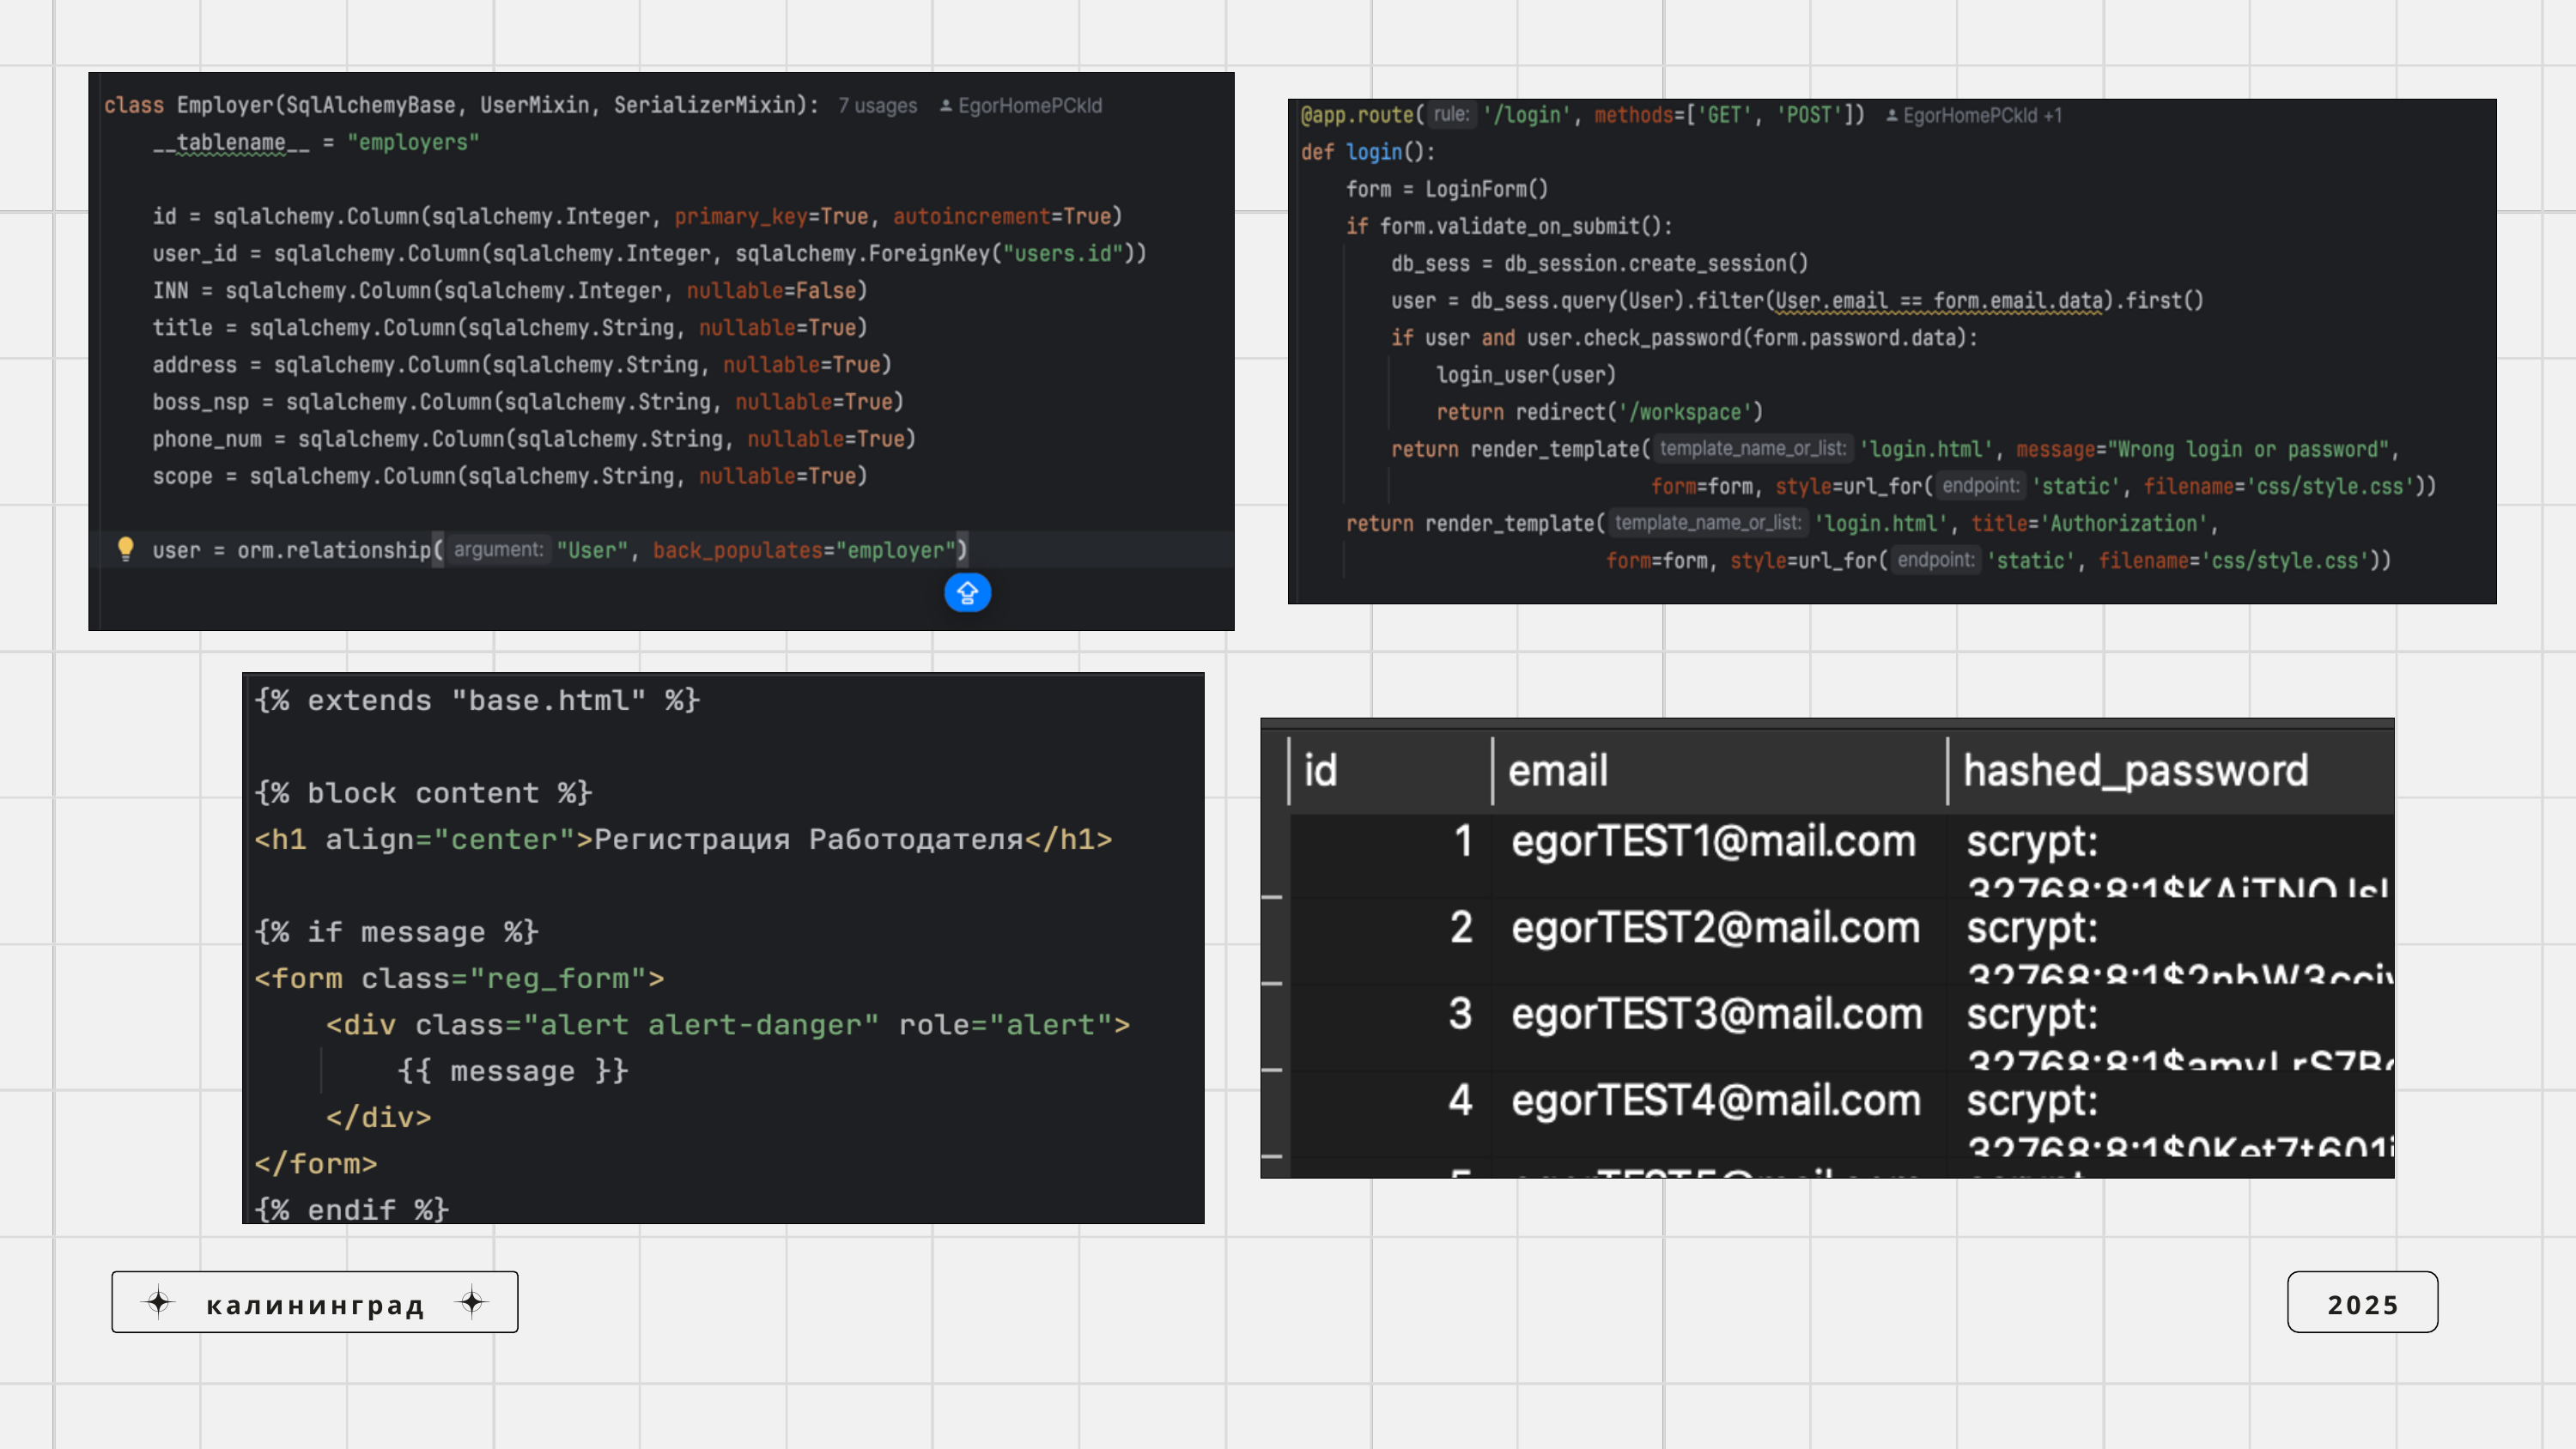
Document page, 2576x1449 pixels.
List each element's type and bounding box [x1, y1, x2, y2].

picture [1261, 718, 2396, 1179]
text_box [112, 1271, 519, 1333]
picture [1287, 99, 2497, 604]
picture [88, 72, 1236, 631]
text_box [2287, 1271, 2439, 1333]
text_box [0, 0, 2576, 1449]
picture [242, 671, 1205, 1224]
